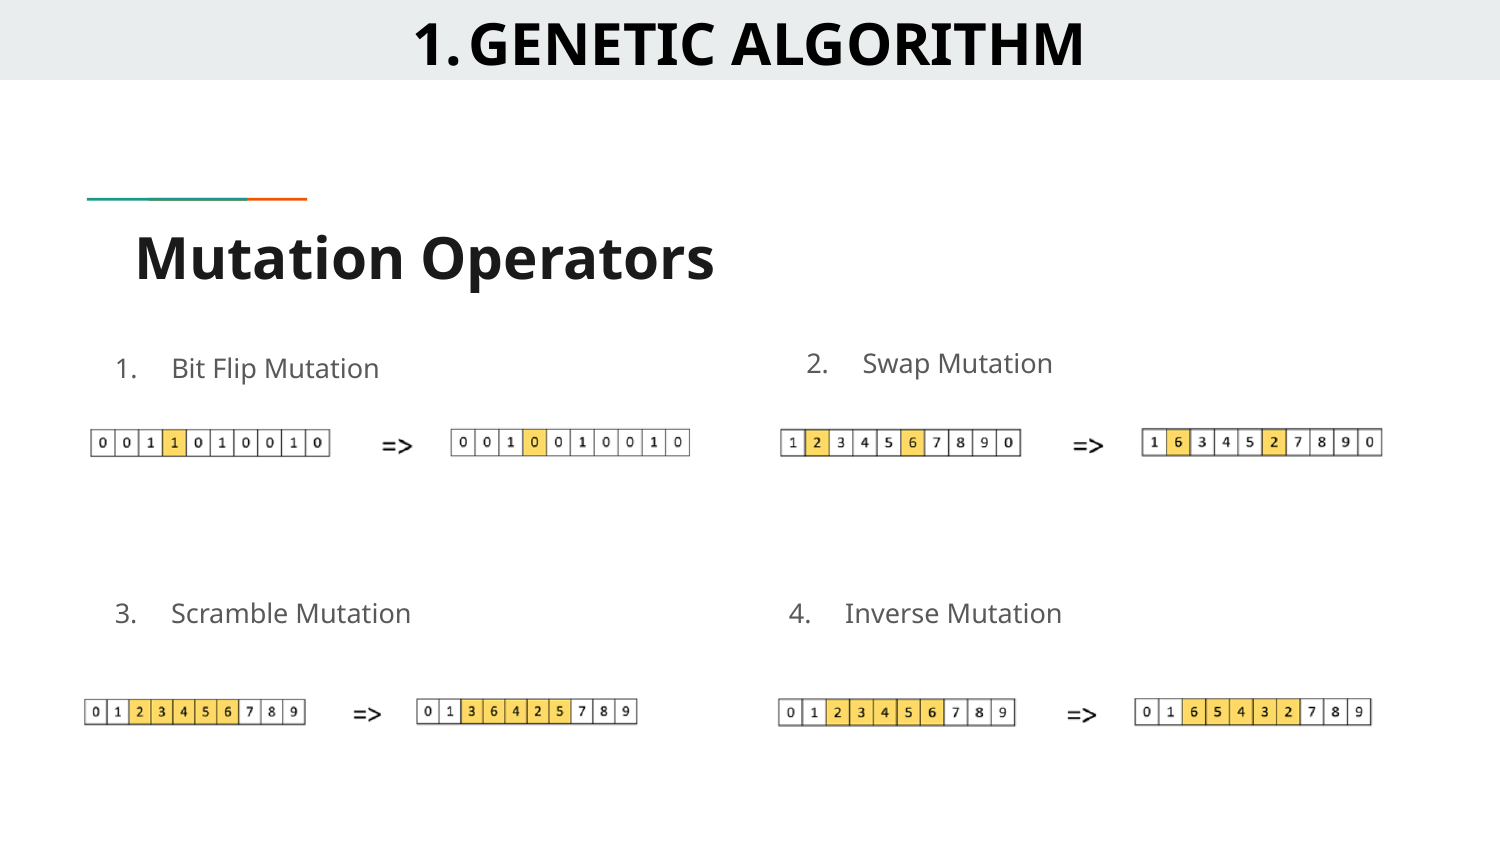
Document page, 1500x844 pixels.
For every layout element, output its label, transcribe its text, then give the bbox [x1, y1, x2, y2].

list Bit Flip Mutation [76, 332, 517, 413]
text_box GENETIC ALGORITHM [397, 0, 1103, 85]
picture [767, 418, 1395, 478]
picture [75, 689, 670, 740]
text_box Swap Mutation [767, 326, 1209, 415]
picture [75, 414, 704, 477]
text_box Scramble Mutation [75, 576, 458, 664]
picture [767, 684, 1395, 737]
title Mutation Operators [119, 206, 1381, 294]
text_box Inverse Mutation [749, 576, 1326, 665]
